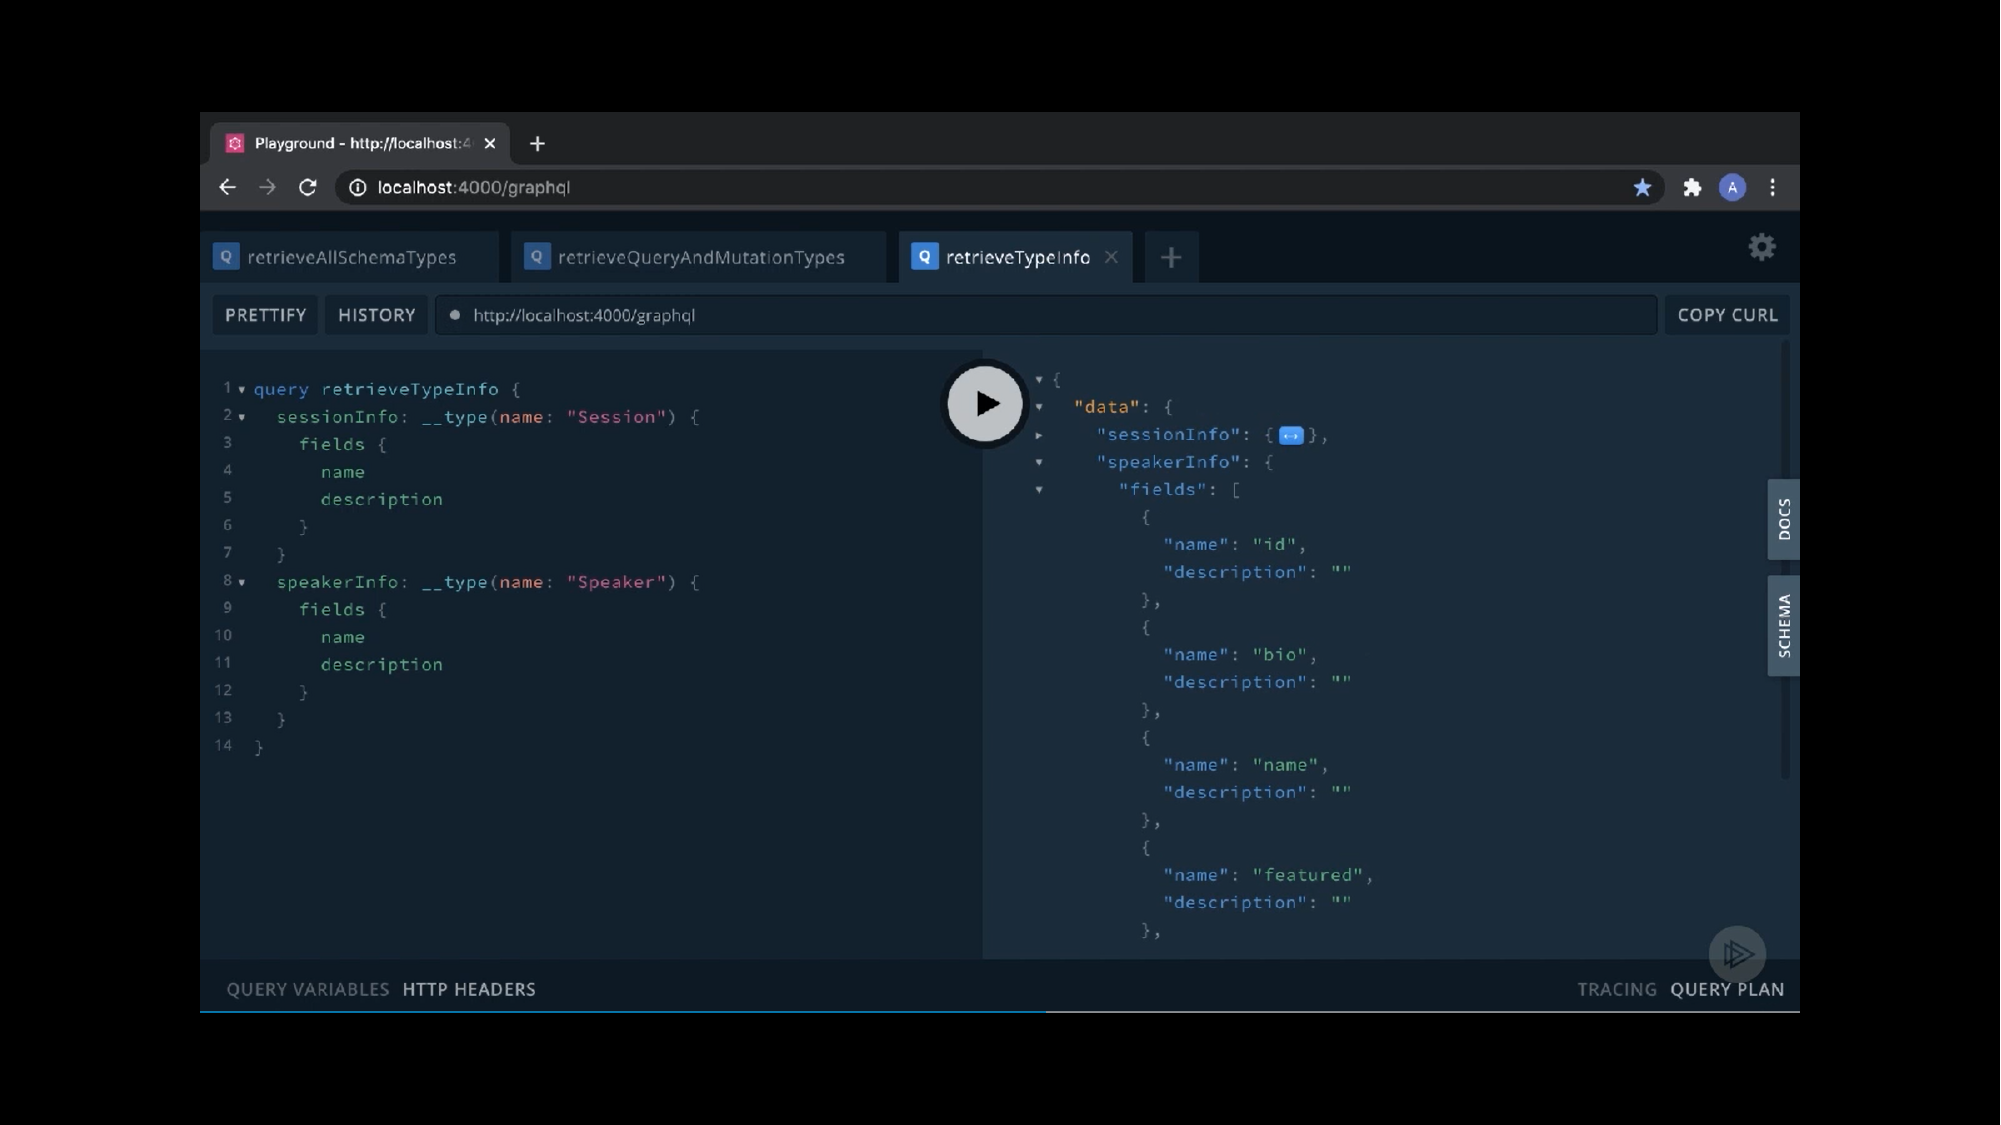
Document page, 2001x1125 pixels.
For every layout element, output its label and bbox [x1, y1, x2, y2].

picture [199, 112, 1800, 1013]
